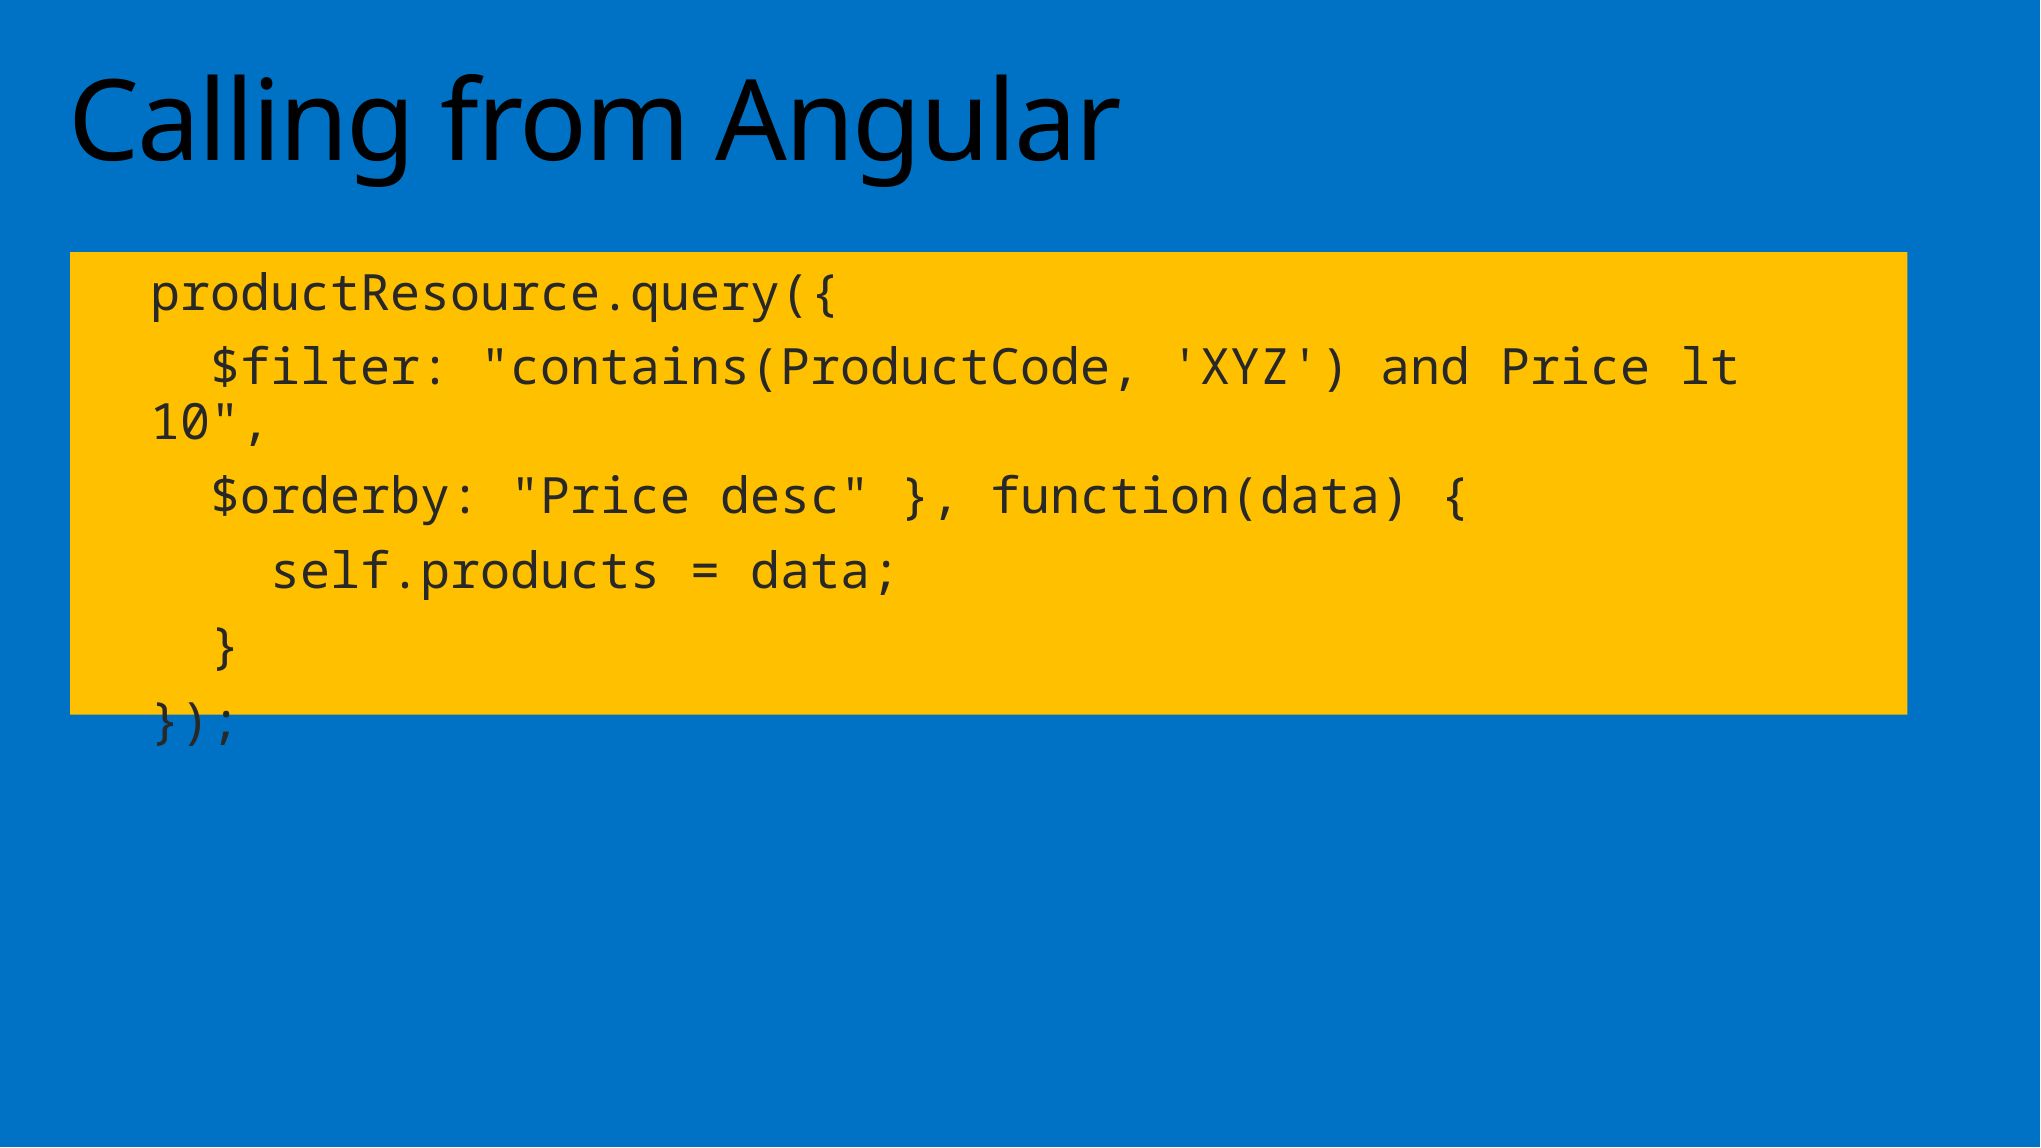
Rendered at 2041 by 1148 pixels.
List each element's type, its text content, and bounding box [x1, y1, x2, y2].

title Calling from Angular [45, 48, 1996, 199]
list productResource.query({ $filter: "contains(ProductCode, 'XYZ') and Price lt 10", $orderby: "Price desc" }, function(data) { self.products = data; } }); [70, 252, 1908, 715]
